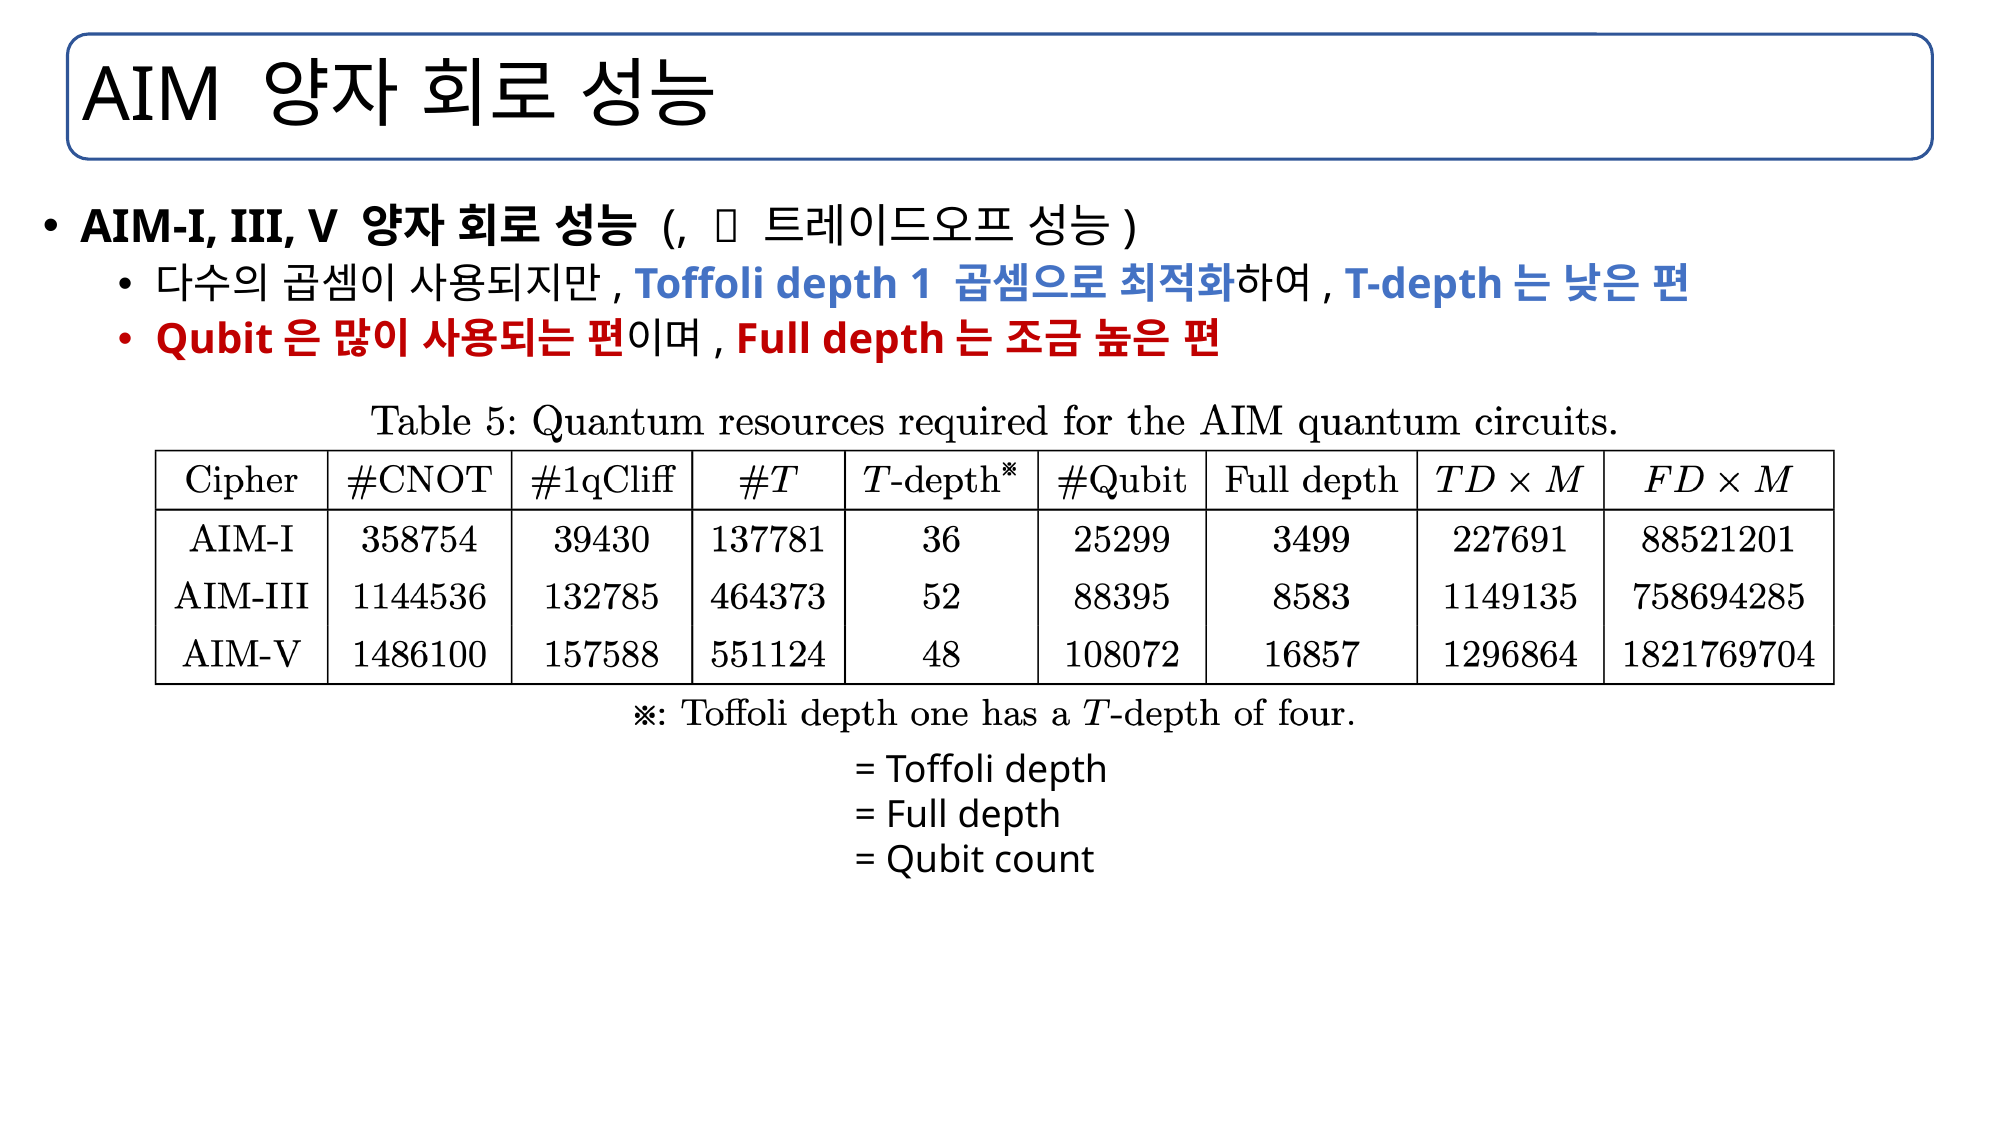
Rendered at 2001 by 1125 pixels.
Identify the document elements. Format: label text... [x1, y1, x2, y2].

title AIM 양자 회로 성능 [67, 34, 1933, 160]
picture [150, 396, 1848, 747]
